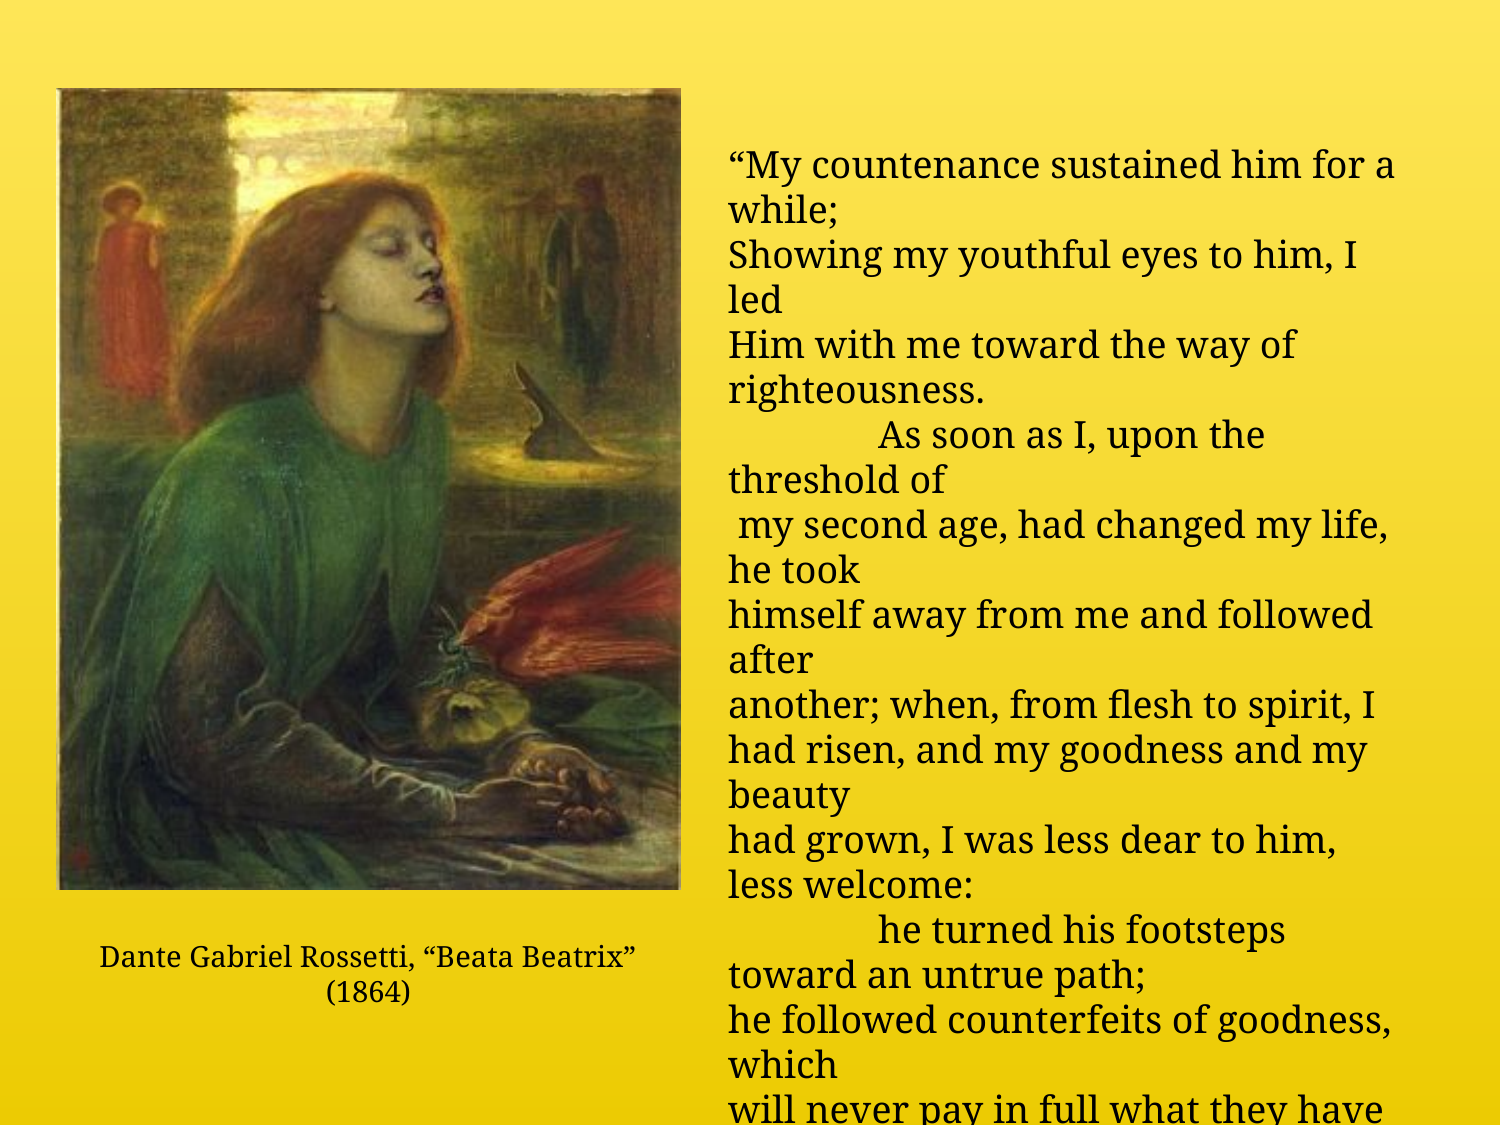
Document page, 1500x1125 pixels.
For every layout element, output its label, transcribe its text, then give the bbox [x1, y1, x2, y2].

text_box Dante Gabriel Rossetti, “Beata Beatrix” (1864) [56, 931, 681, 1017]
picture [55, 88, 681, 890]
text_box “My countenance sustained him for a while; Showing my youthful eyes to him, I led Him with me toward the way of righteousness. As soon as I, upon the threshold of my second age, had changed my life, he took himself away from me and followed after another; when, from flesh to spirit, I had risen, and my goodness and my beauty had grown, I was less dear to him, less welcome: he turned his footsteps toward an untrue path; he followed counterfeits of goodness, which will never pay in full what they have promised.” -Dante, Purgatorio, Canto XXX, 121-132 [713, 88, 1416, 1125]
